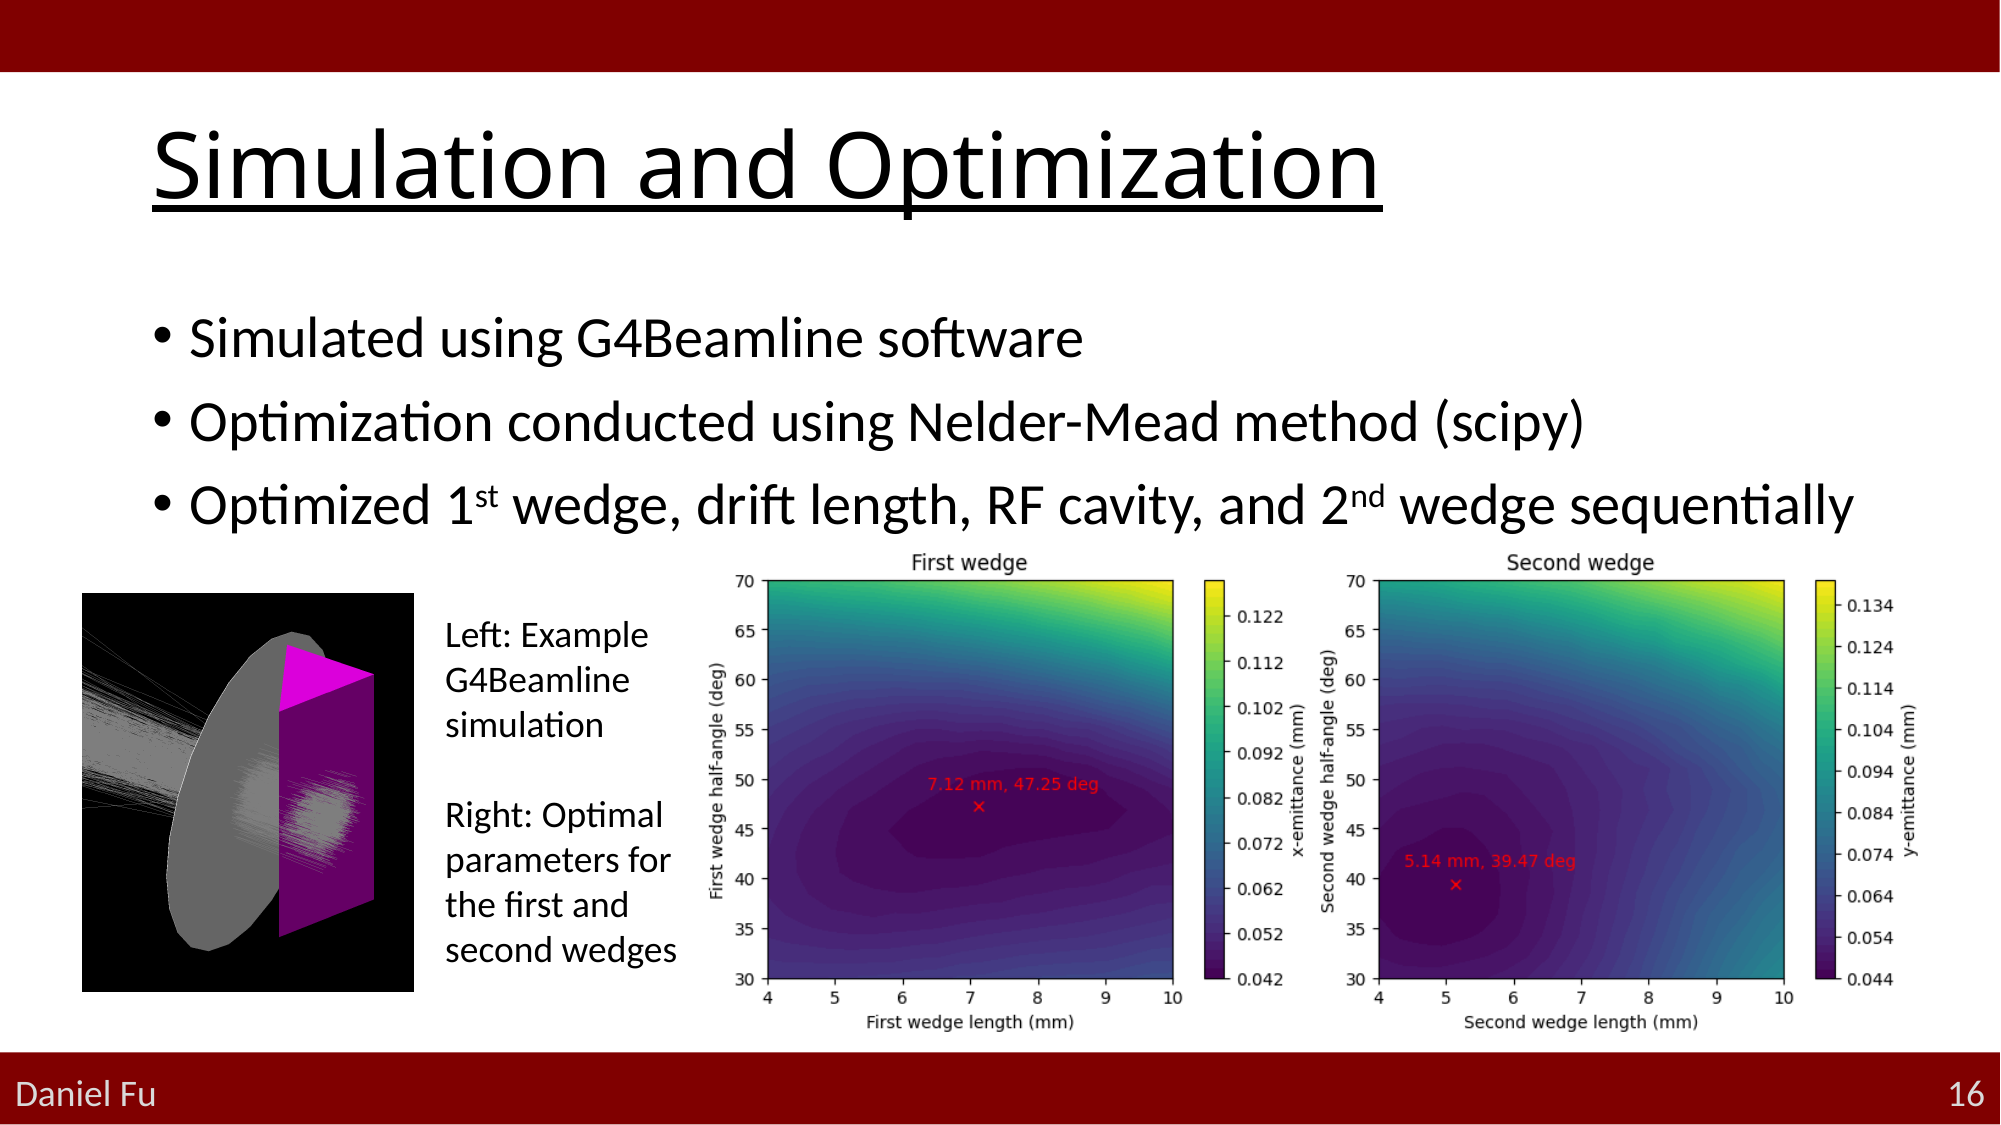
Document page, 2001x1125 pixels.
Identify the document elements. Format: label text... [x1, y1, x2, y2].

title Simulation and Optimization [137, 59, 1863, 278]
picture [81, 593, 414, 992]
list Simulated using G4Beamline software Optimization conducted using Nelder-Mead method (scipy) Optimized 1st wedge, drift length, RF cavity, and 2nd wedge sequentially [137, 299, 1913, 1014]
picture [698, 541, 1930, 1043]
footer Daniel Fu [0, 1061, 450, 1122]
text_box Left: Example G4Beamline simulation Right: Optimal parameters for the first and second wedges [430, 602, 698, 978]
slide_number 16 [1550, 1061, 2000, 1122]
